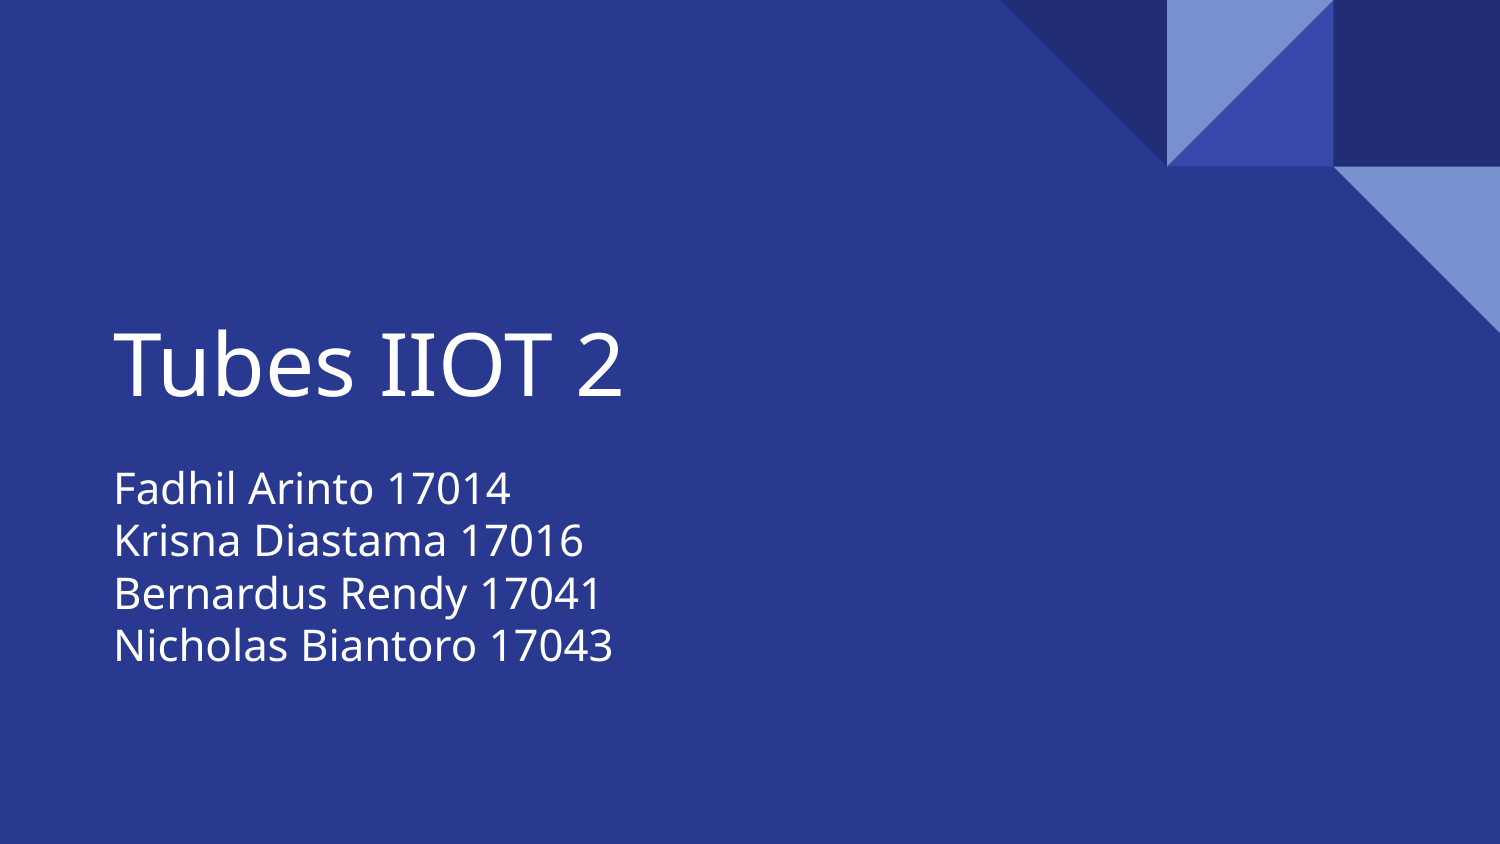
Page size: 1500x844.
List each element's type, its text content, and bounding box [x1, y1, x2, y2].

subtitle Fadhil Arinto 17014 Krisna Diastama 17016 Bernardus Rendy 17041 Nicholas Biantoro 17043 [98, 445, 1447, 517]
title Tubes IIOT 2 [98, 291, 1447, 429]
